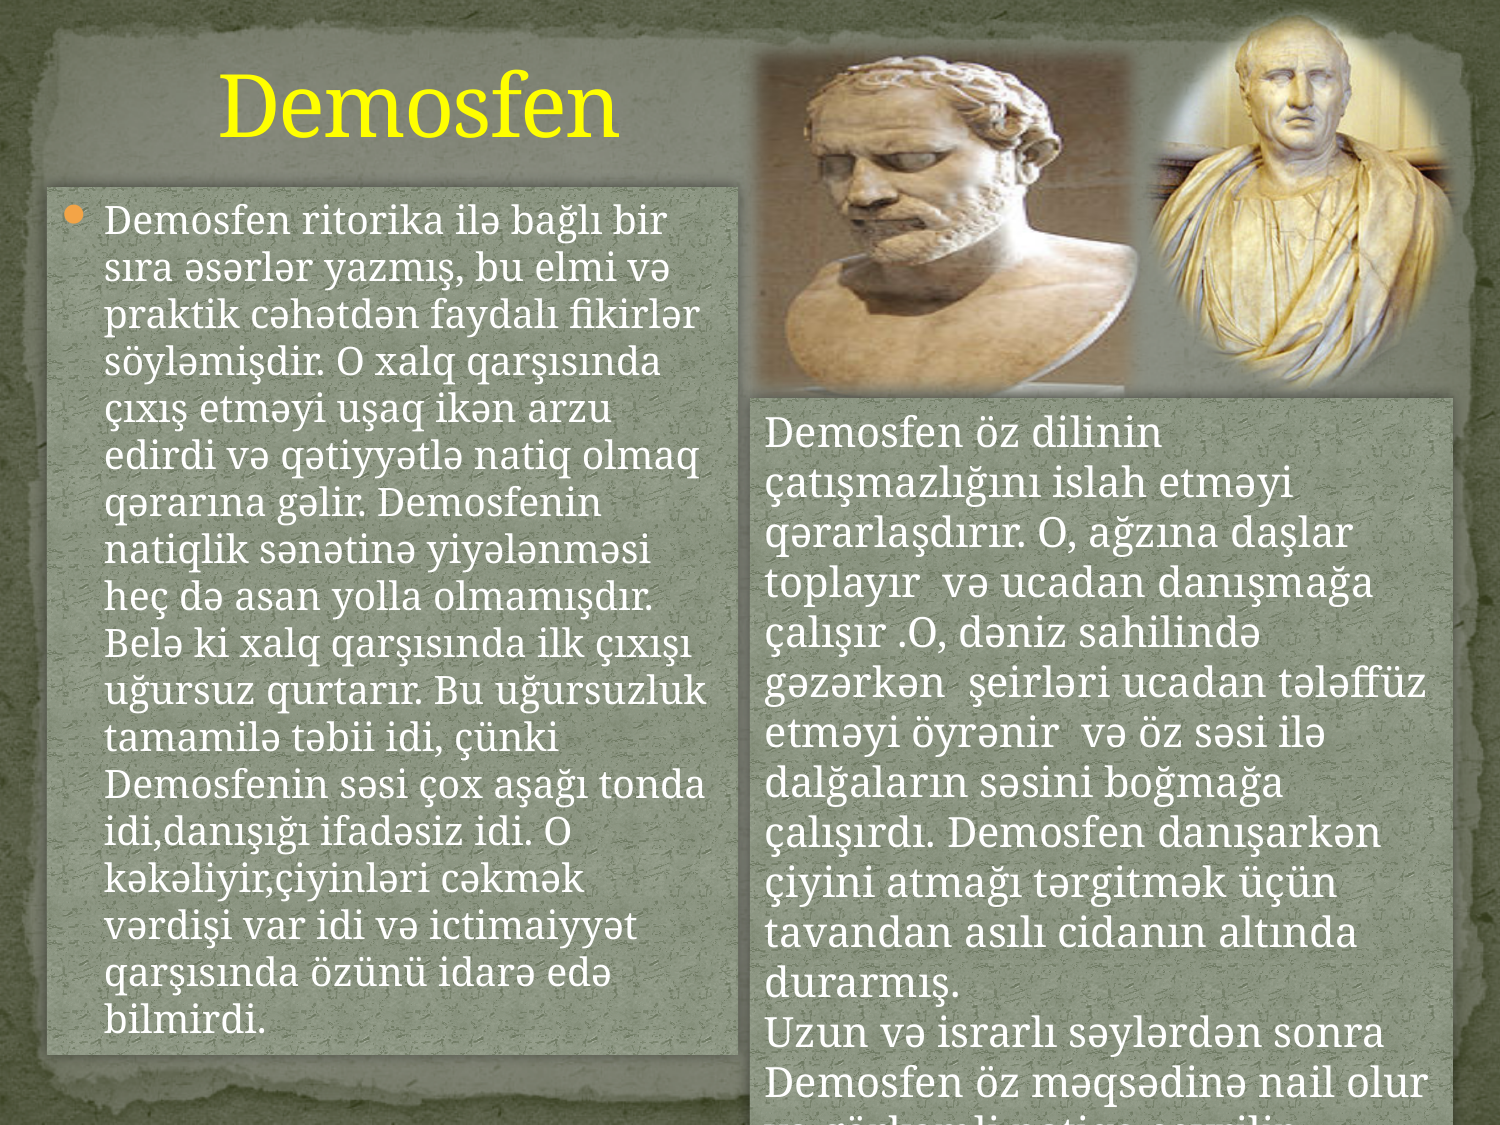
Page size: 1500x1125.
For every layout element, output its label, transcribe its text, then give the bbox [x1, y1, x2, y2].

title Demosfen [35, 0, 1128, 163]
text_box Demosfen öz dilinin çatışmazlığını islah etməyi qərarlaşdırır. O, ağzına daşlar toplayır və ucadan danışmağa çalışır .O, dəniz sahilində gəzərkən şeirləri ucadan tələffüz etməyi öyrənir və öz səsi ilə dalğaların səsini boğmağa çalışırdı. Demosfen danışarkən çiyini atmağı tərgitmək üçün tavandan asılı cidanın altında durarmış. Uzun və israrlı səylərdən sonra Demosfen öz məqsədinə nail olur və görkəmli natiqə çevrilir. [749, 411, 1453, 1125]
picture [740, 1, 1464, 404]
list Demosfen ritorika ilə bağlı bir sıra əsərlər yazmış, bu elmi və praktik cəhətdən faydalı fikirlər söyləmişdir. O xalq qarşısında çıxış etməyi uşaq ikən arzu edirdi və qətiyyətlə natiq olmaq qərarına gəlir. Demosfenin natiqlik sənətinə yiyələnməsi heç də asan yolla olmamışdır. Belə ki xalq qarşısında ilk çıxışı uğursuz qurtarır. Bu uğursuzluk tamamilə təbii idi, çünki Demosfenin səsi çox aşağı tonda idi,danışığı ifadəsiz idi. O kəkəliyir,çiyinləri cəkmək vərdişi var idi və ictimaiyyət qarşısında özünü idarə edə bilmirdi. [46, 187, 739, 1055]
